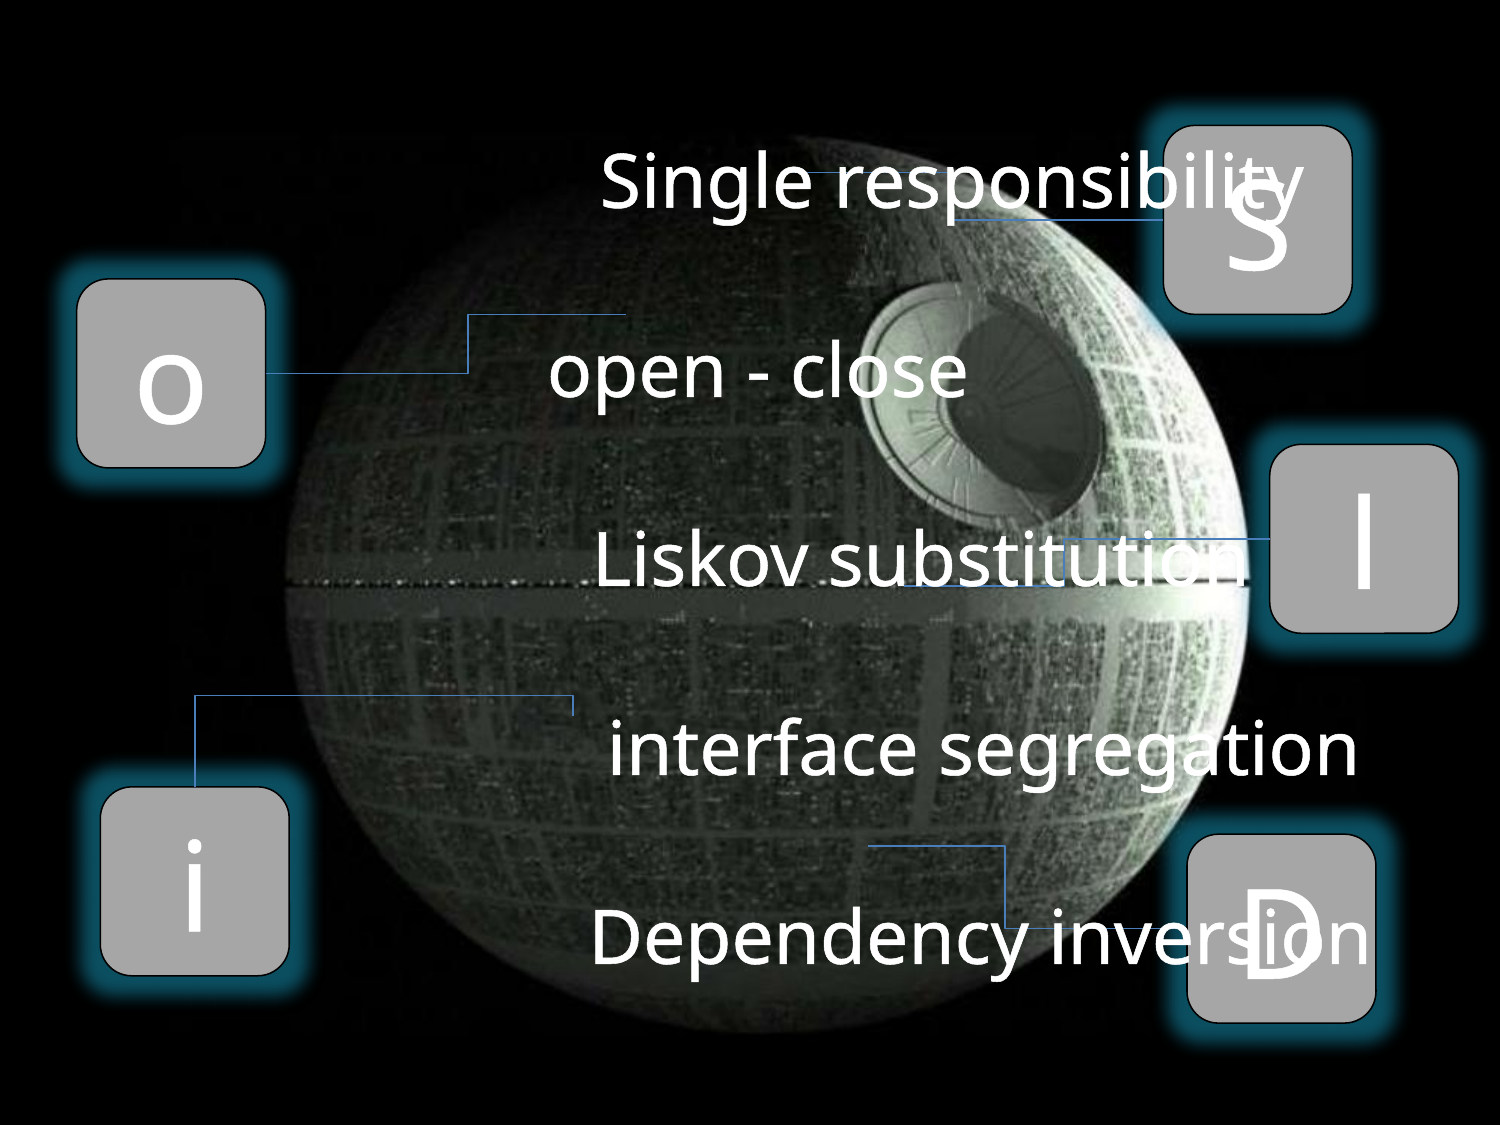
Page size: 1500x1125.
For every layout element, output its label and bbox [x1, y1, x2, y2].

text_box [903, 538, 1270, 587]
picture [0, 0, 1500, 1125]
text_box [265, 314, 627, 374]
text_box [785, 172, 1164, 221]
text_box [867, 845, 1188, 929]
text_box [348, 562, 420, 941]
